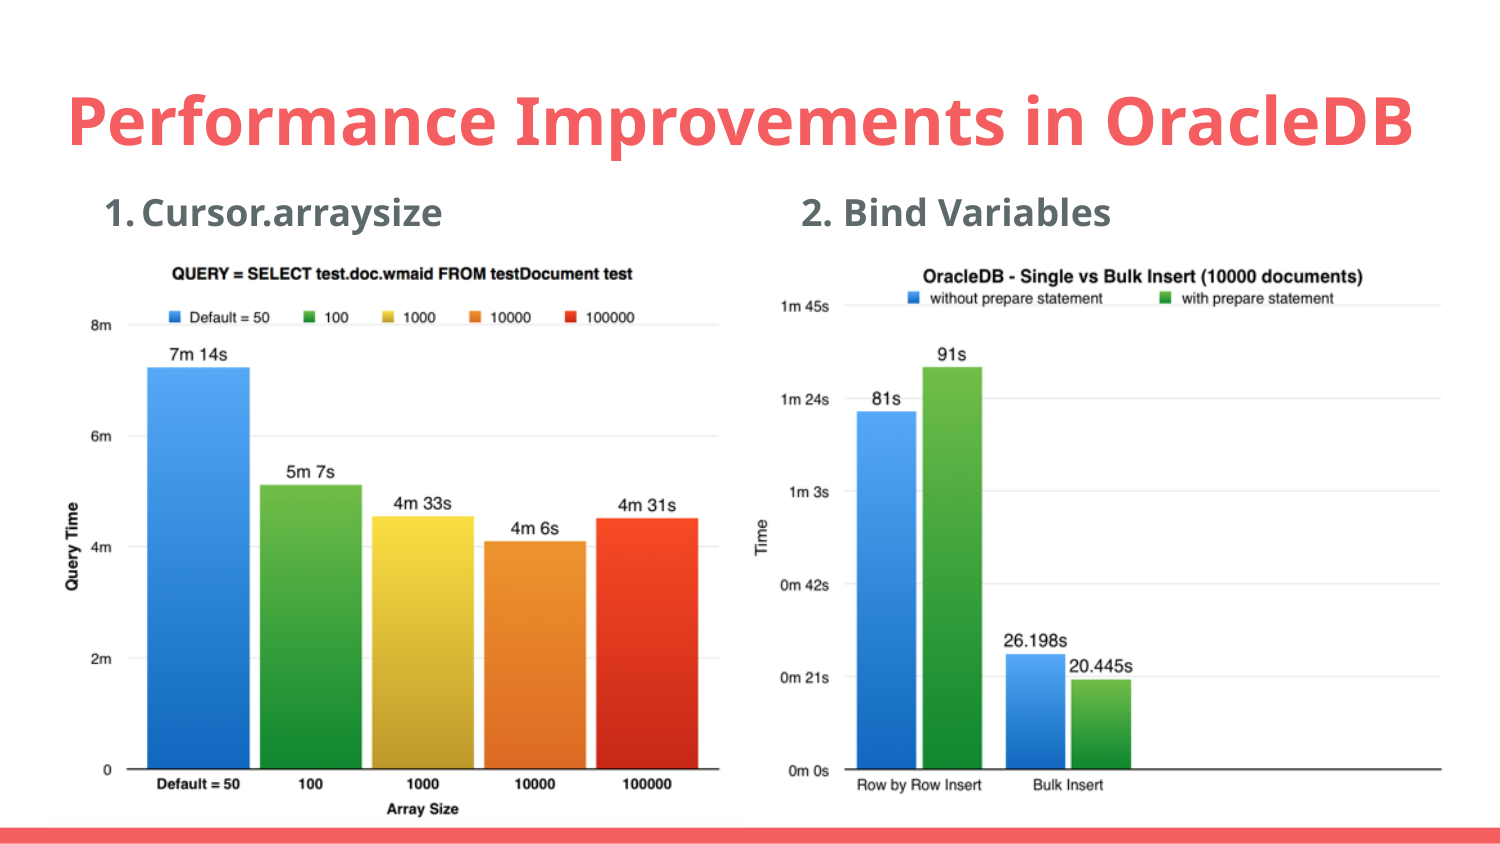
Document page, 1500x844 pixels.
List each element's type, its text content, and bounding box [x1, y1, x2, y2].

title Performance Improvements in OracleDB [51, 64, 1449, 167]
list Cursor.arraysize [51, 166, 641, 251]
list 2. Bind Variables [786, 166, 1376, 251]
picture [50, 253, 1462, 826]
